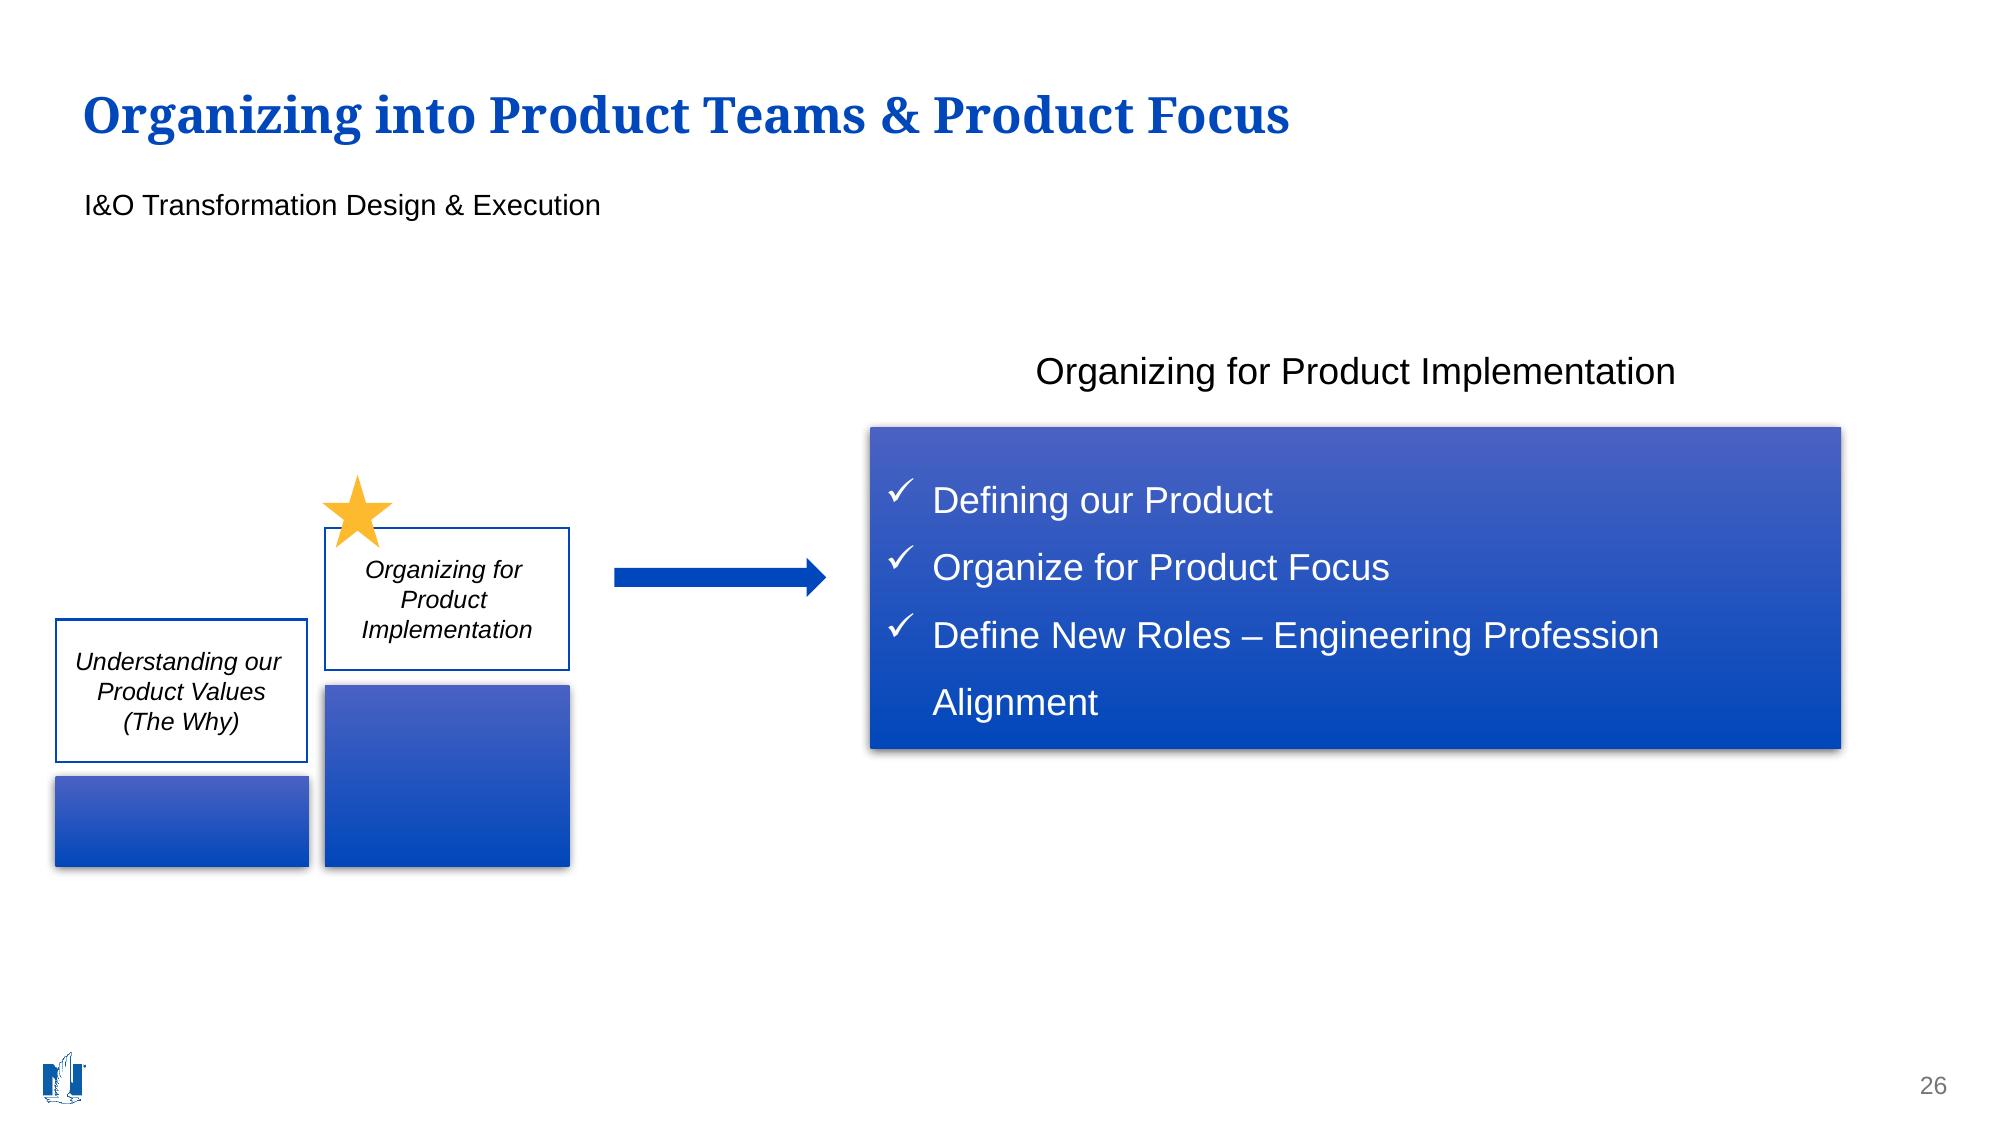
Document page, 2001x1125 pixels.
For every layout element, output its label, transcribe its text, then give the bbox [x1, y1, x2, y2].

text_box Organizing for Product Implementation [324, 527, 570, 671]
text_box [55, 776, 309, 867]
list I&O Transformation Design & Execution [84, 181, 1919, 259]
text_box [325, 685, 570, 867]
text_box [322, 474, 393, 548]
slide_number 26 [1822, 1073, 1948, 1105]
picture [43, 1052, 86, 1104]
text_box Understanding our Product Values (The Why) [55, 618, 308, 763]
text_box Defining our Product Organize for Product Focus Define New Roles – Engineering Profession Alignment [870, 427, 1842, 749]
text_box Organizing for Product Implementation [870, 326, 1842, 413]
title Organizing into Product Teams & Product Focus [82, 90, 1918, 244]
text_box [614, 557, 827, 598]
